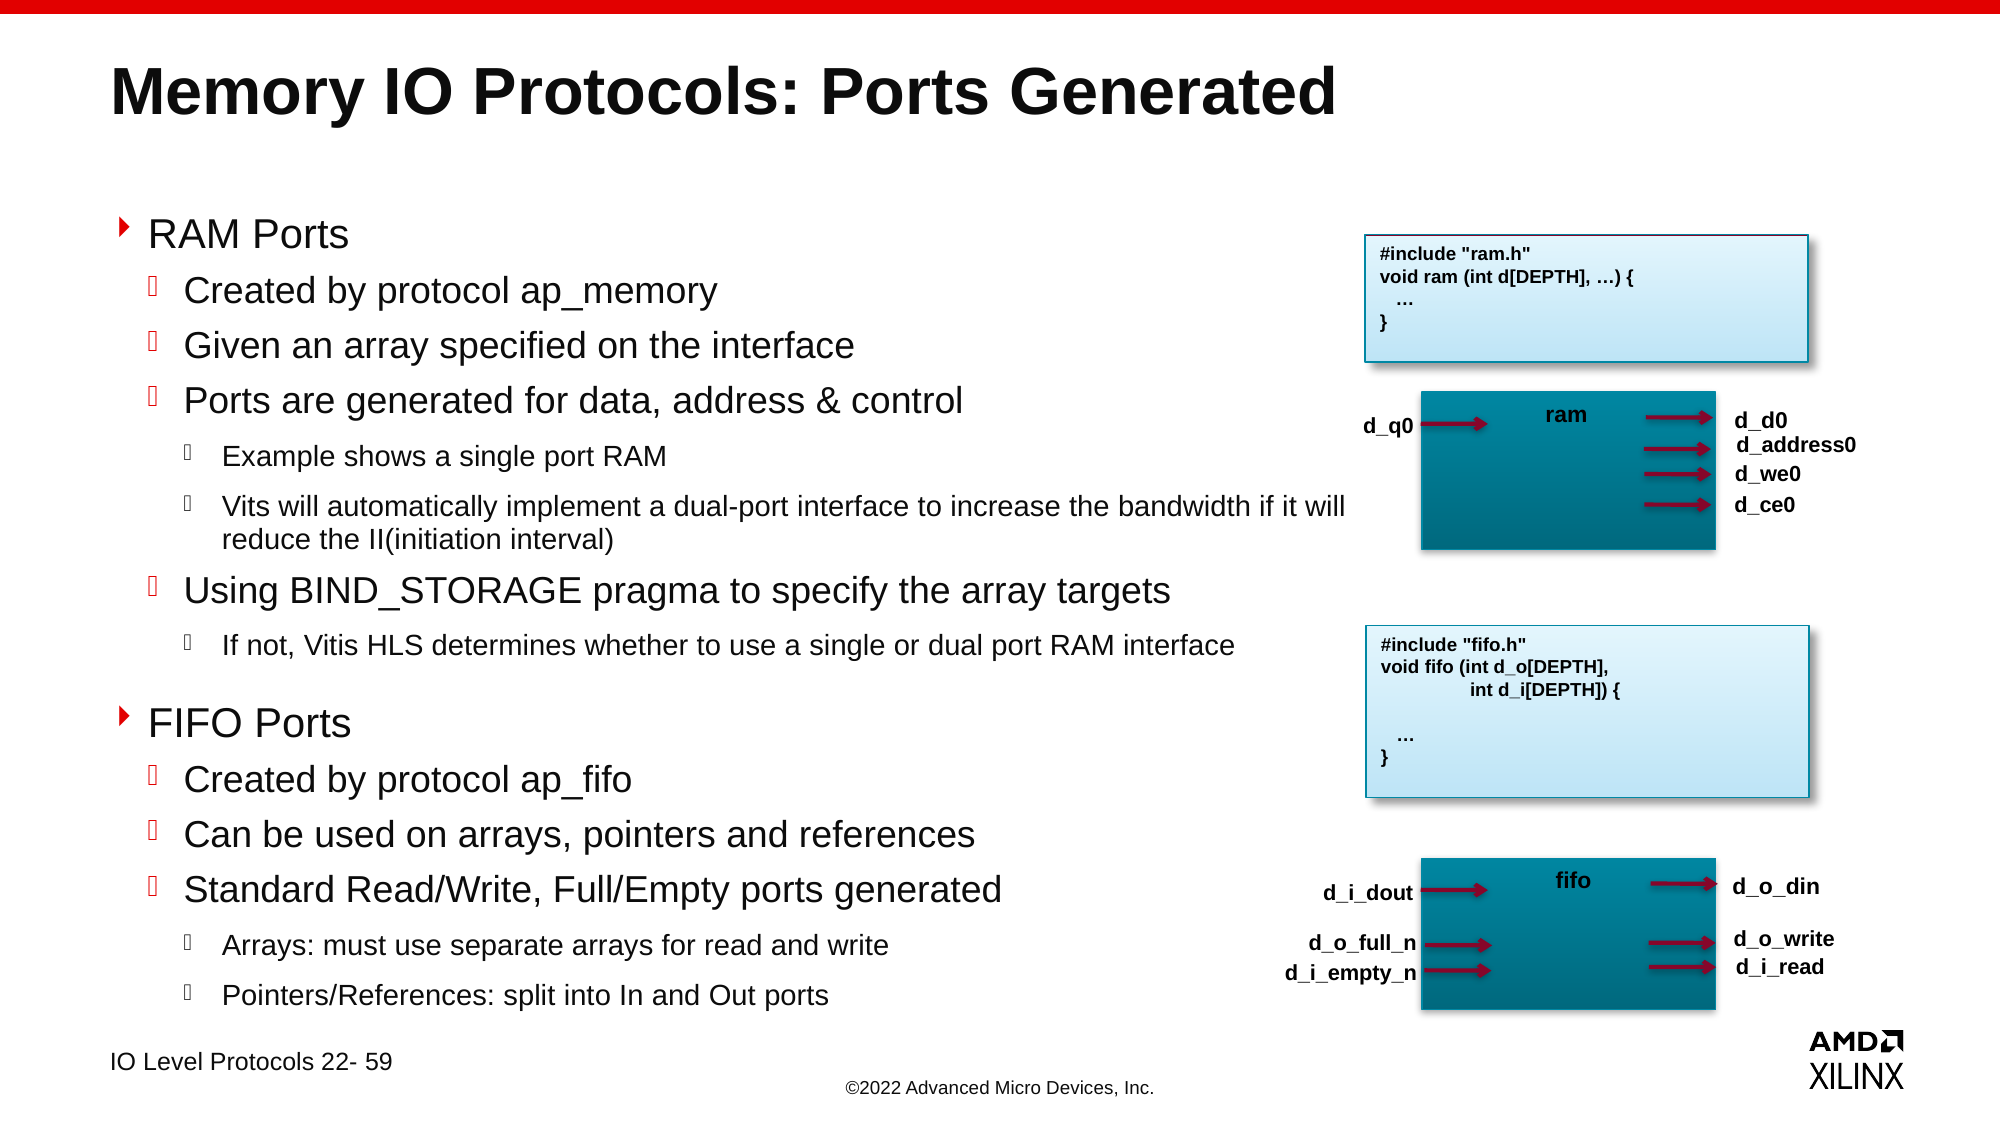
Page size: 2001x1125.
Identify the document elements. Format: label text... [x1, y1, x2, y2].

text_box d_o_din [1717, 864, 1836, 907]
list RAM Ports Created by protocol ap_memory Given an array specified on the interface Ports are generated for data, address & control Example shows a single port RAM Vits will automatically implement a dual-port interface to increase the bandwidth if it will reduce the II(initiation interval) Using BIND_STORAGE pragma to specify the array targets If not, Vitis HLS determines whether to use a single or dual port RAM interface FIFO Ports Created by protocol ap_fifo Can be used on arrays, pointers and references Standard Read/Write, Full/Empty ports generated Arrays: must use separate arrays for read and write Pointers/References: split into In and Out ports [94, 199, 1381, 960]
text_box d_o_write [1718, 917, 1850, 959]
text_box #include "fifo.h" void fifo (int d_o[DEPTH], int d_i[DEPTH]) { … } [1366, 625, 1810, 798]
text_box fifo [1540, 858, 1607, 901]
text_box d_we0 [1720, 452, 1817, 494]
text_box d_i_read [1720, 945, 1840, 987]
text_box d_i_empty_n [1269, 951, 1432, 993]
text_box d_q0 [1348, 404, 1429, 446]
text_box [1421, 392, 1716, 550]
text_box d_address0 [1721, 423, 1872, 465]
title Memory IO Protocols: Ports Generated [95, 50, 1905, 210]
text_box #include "ram.h" void ram (int d[DEPTH], …) { … } [1365, 234, 1809, 362]
text_box d_d0 [1719, 398, 1803, 441]
slide_number IO Level Protocols 22- 59 [95, 1037, 457, 1098]
text_box ram [1530, 392, 1603, 435]
text_box d_ce0 [1719, 482, 1811, 524]
text_box [1421, 858, 1716, 1010]
picture [1809, 1030, 1904, 1089]
text_box d_o_full_n [1293, 921, 1432, 963]
text_box d_i_dout [1308, 870, 1429, 912]
